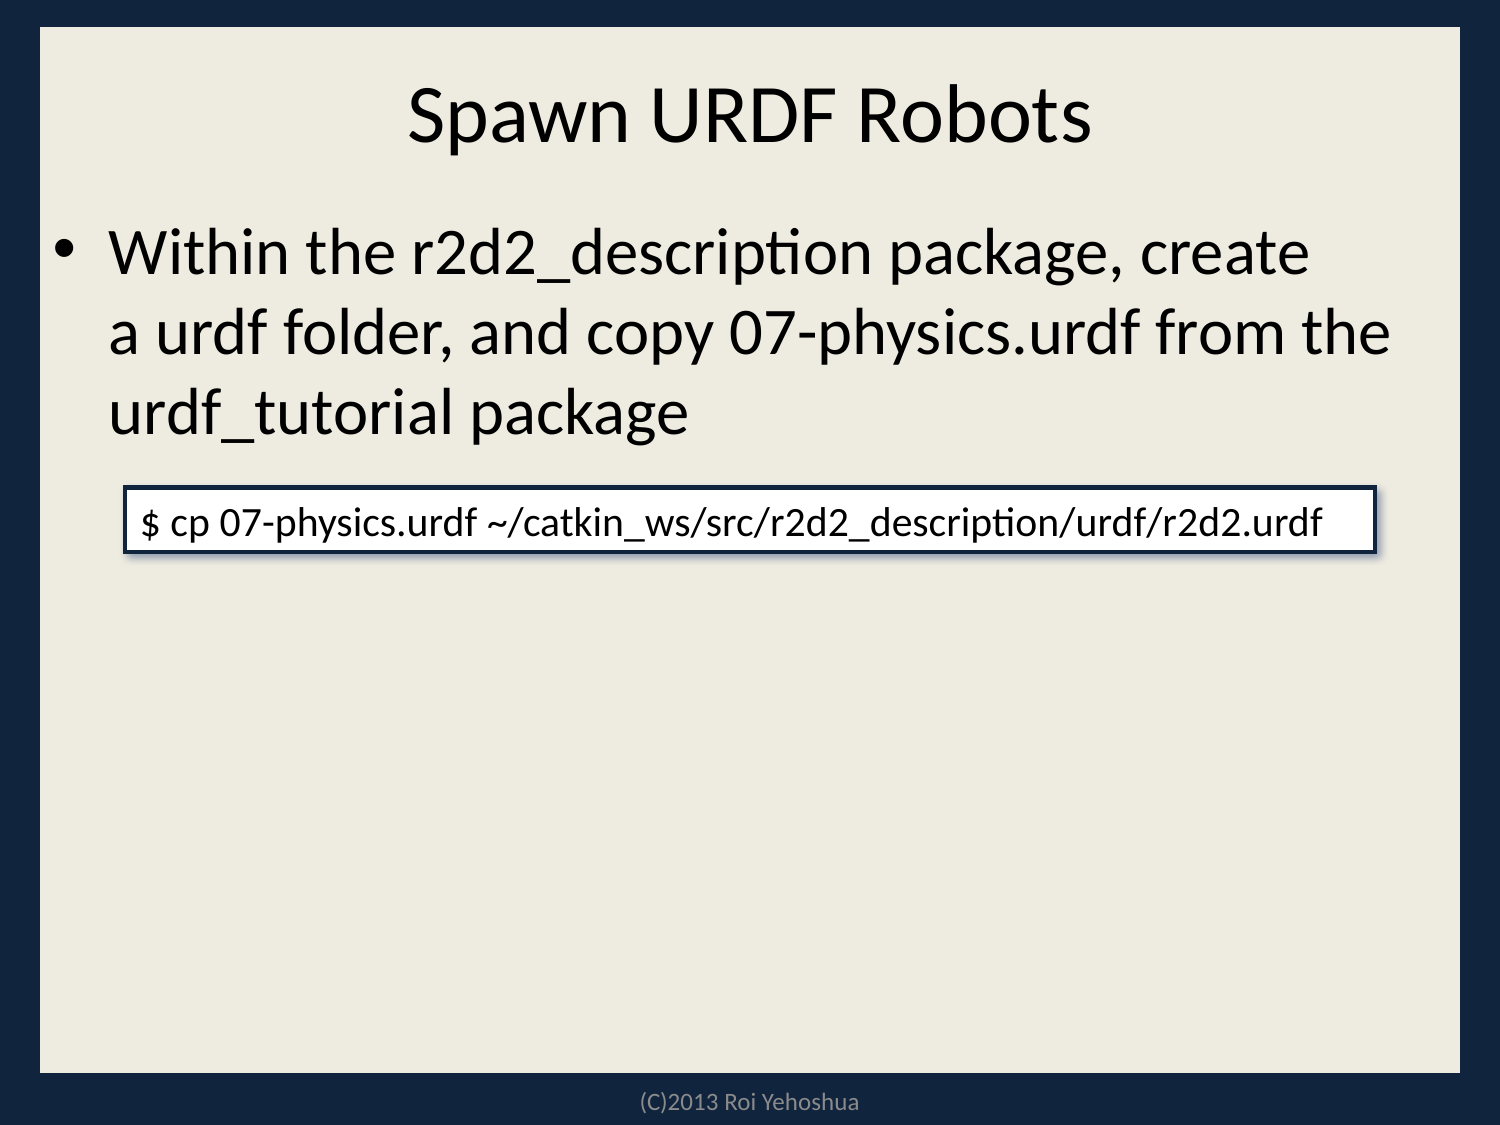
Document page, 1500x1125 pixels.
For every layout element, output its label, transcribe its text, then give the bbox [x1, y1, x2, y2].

footer (C)2013 Roi Yehoshua [512, 1074, 988, 1125]
list Within the r2d2_description package, create a urdf folder, and copy 07-physics.urdf from the urdf_tutorial package [37, 200, 1463, 1080]
text_box $ cp 07-physics.urdf ~/catkin_ws/src/r2d2_description/urdf/r2d2.urdf [125, 487, 1375, 553]
title Spawn URDF Robots [37, 31, 1463, 188]
